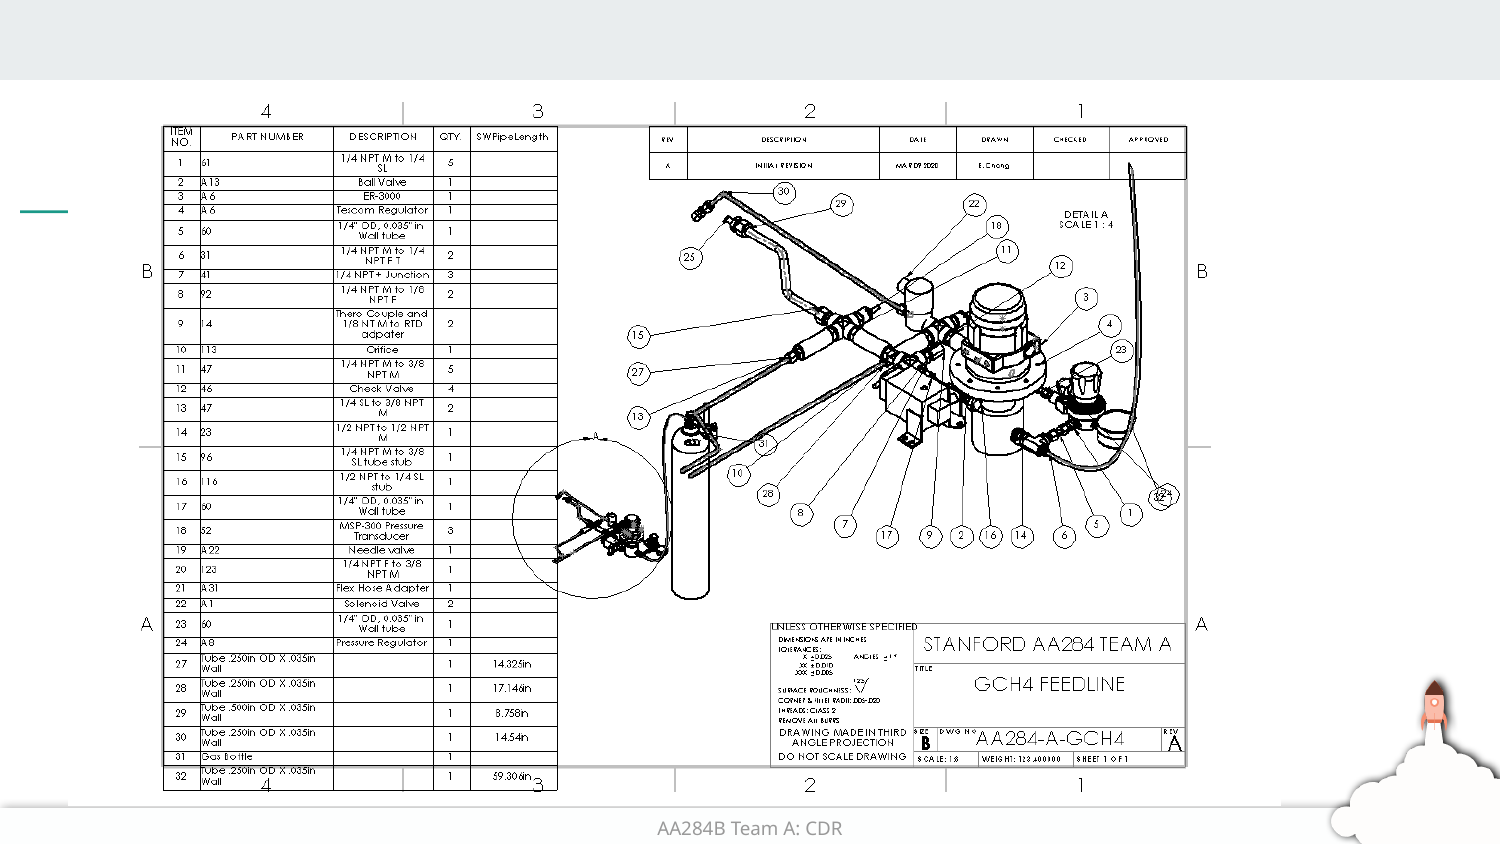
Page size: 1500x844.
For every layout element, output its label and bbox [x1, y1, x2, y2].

picture [68, 87, 1281, 807]
picture [0, 680, 1500, 844]
